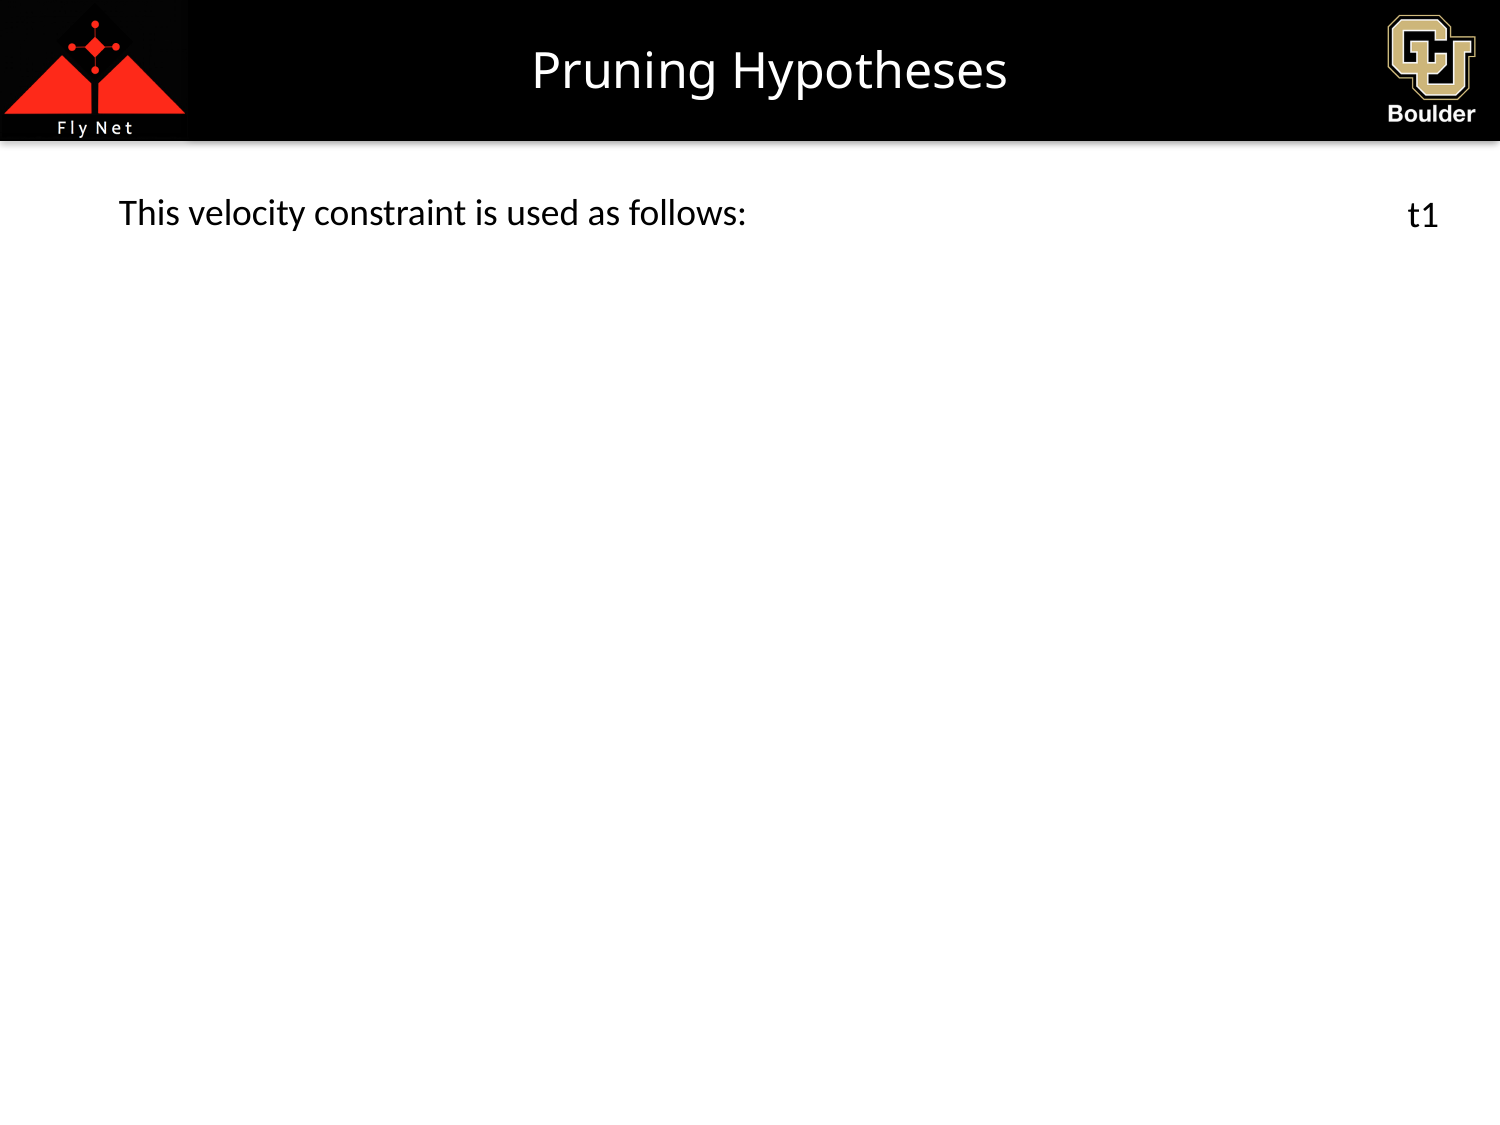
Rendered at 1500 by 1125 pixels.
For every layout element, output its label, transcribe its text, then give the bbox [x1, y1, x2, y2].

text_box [0, 0, 1500, 139]
text_box This velocity constraint is used as follows: [104, 180, 1178, 240]
text_box t1 [1392, 182, 1454, 242]
